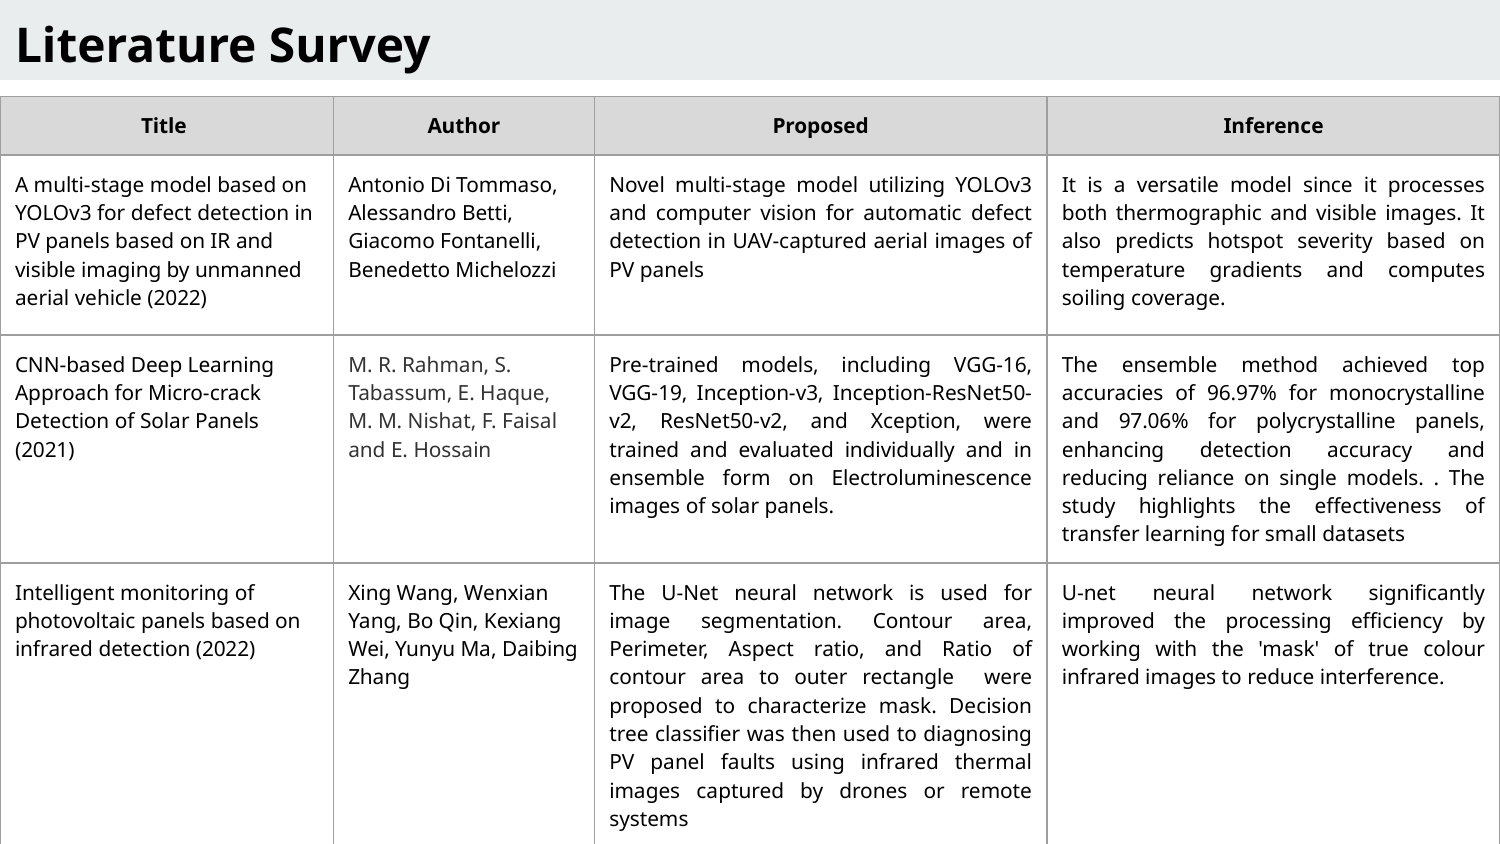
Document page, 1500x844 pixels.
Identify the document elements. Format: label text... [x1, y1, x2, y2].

table_cell The ensemble method achieved top accuracies of 96.97% for monocrystalline and 97.06% for polycrystalline panels, enhancing detection accuracy and reducing reliance on single models. . The study highlights the effectiveness of transfer learning for small datasets [1048, 336, 1499, 562]
table_cell The U-Net neural network is used for image segmentation. Contour area, Perimeter, Aspect ratio, and Ratio of contour area to outer rectangle were proposed to characterize mask. Decision tree classifier was then used to diagnosing PV panel faults using infrared thermal images captured by drones or remote systems [595, 564, 1046, 844]
table_cell M. R. Rahman, S. Tabassum, E. Haque, M. M. Nishat, F. Faisal and E. Hossain [334, 336, 594, 562]
table_header Title [1, 97, 333, 154]
table_header Author [334, 97, 594, 154]
table_header Proposed [595, 97, 1046, 154]
table_cell Antonio Di Tommaso, Alessandro Betti, Giacomo Fontanelli, Benedetto Michelozzi [334, 156, 594, 334]
title Literature Survey [0, 0, 1262, 88]
table_cell U-net neural network significantly improved the processing efficiency by working with the 'mask' of true colour infrared images to reduce interference. [1048, 564, 1499, 844]
table_cell A multi-stage model based on YOLOv3 for defect detection in PV panels based on IR and visible imaging by unmanned aerial vehicle (2022) [1, 156, 333, 334]
table_cell Intelligent monitoring of photovoltaic panels based on infrared detection (2022) [1, 564, 333, 844]
table_cell It is a versatile model since it processes both thermographic and visible images. It also predicts hotspot severity based on temperature gradients and computes soiling coverage. [1048, 156, 1499, 334]
table_header Inference [1048, 97, 1499, 154]
table_cell Novel multi-stage model utilizing YOLOv3 and computer vision for automatic defect detection in UAV-captured aerial images of PV panels [595, 156, 1046, 334]
table_cell Xing Wang, Wenxian Yang, Bo Qin, Kexiang Wei, Yunyu Ma, Daibing Zhang [334, 564, 594, 844]
table_cell CNN-based Deep Learning Approach for Micro-crack Detection of Solar Panels (2021) [1, 336, 333, 562]
table_cell Pre-trained models, including VGG-16, VGG-19, Inception-v3, Inception-ResNet50-v2, ResNet50-v2, and Xception, were trained and evaluated individually and in ensemble form on Electroluminescence images of solar panels. [595, 336, 1046, 562]
